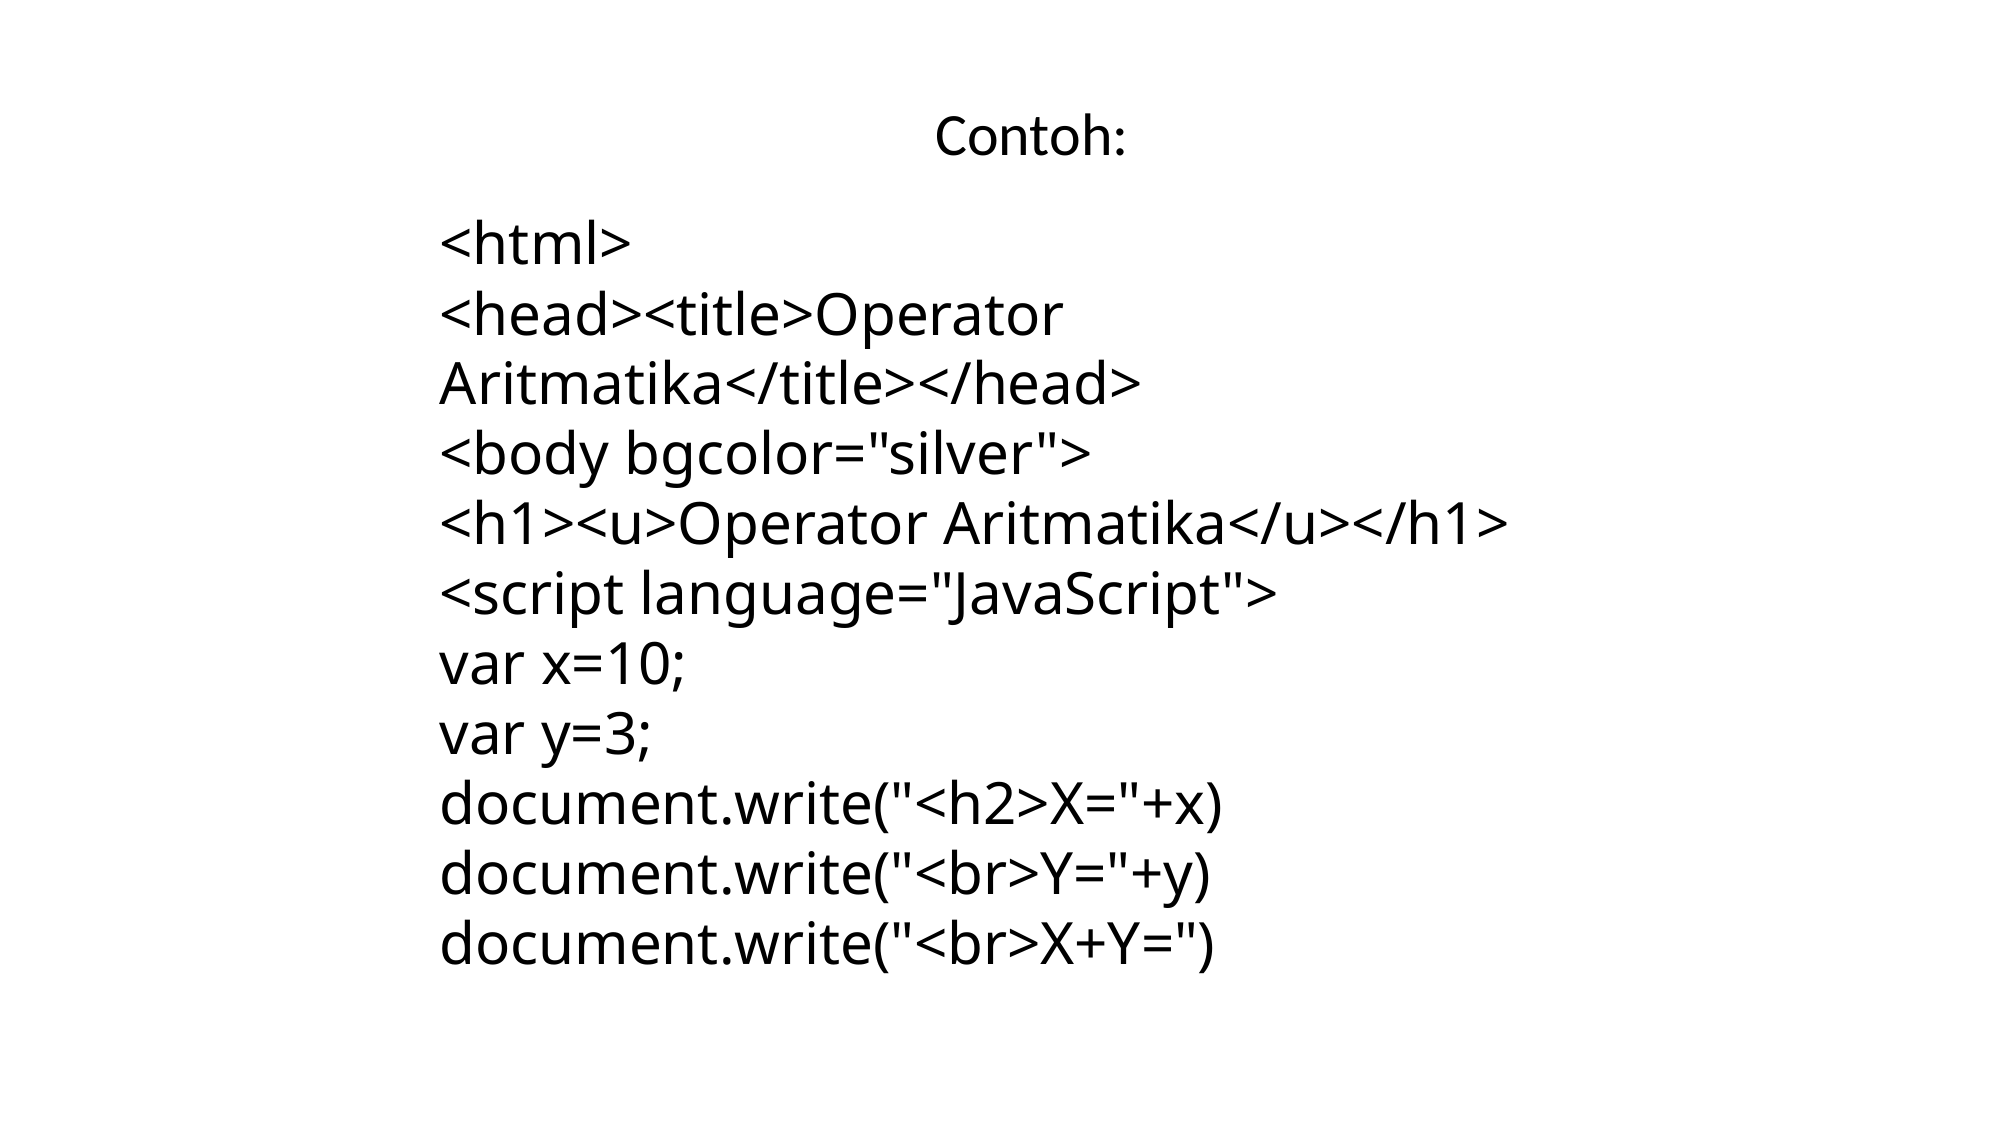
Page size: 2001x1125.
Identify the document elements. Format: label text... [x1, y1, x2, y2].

title Contoh: [456, 87, 1608, 175]
text_box <html> <head><title>Operator Aritmatika</title></head> <body bgcolor="silver"> <h1><u>Operator Aritmatika</u></h1> <script language="JavaScript"> var x=10; var y=3; document.write("<h2>X="+x) document.write("<br>Y="+y) document.write("<br>X+Y=") [425, 199, 1675, 984]
